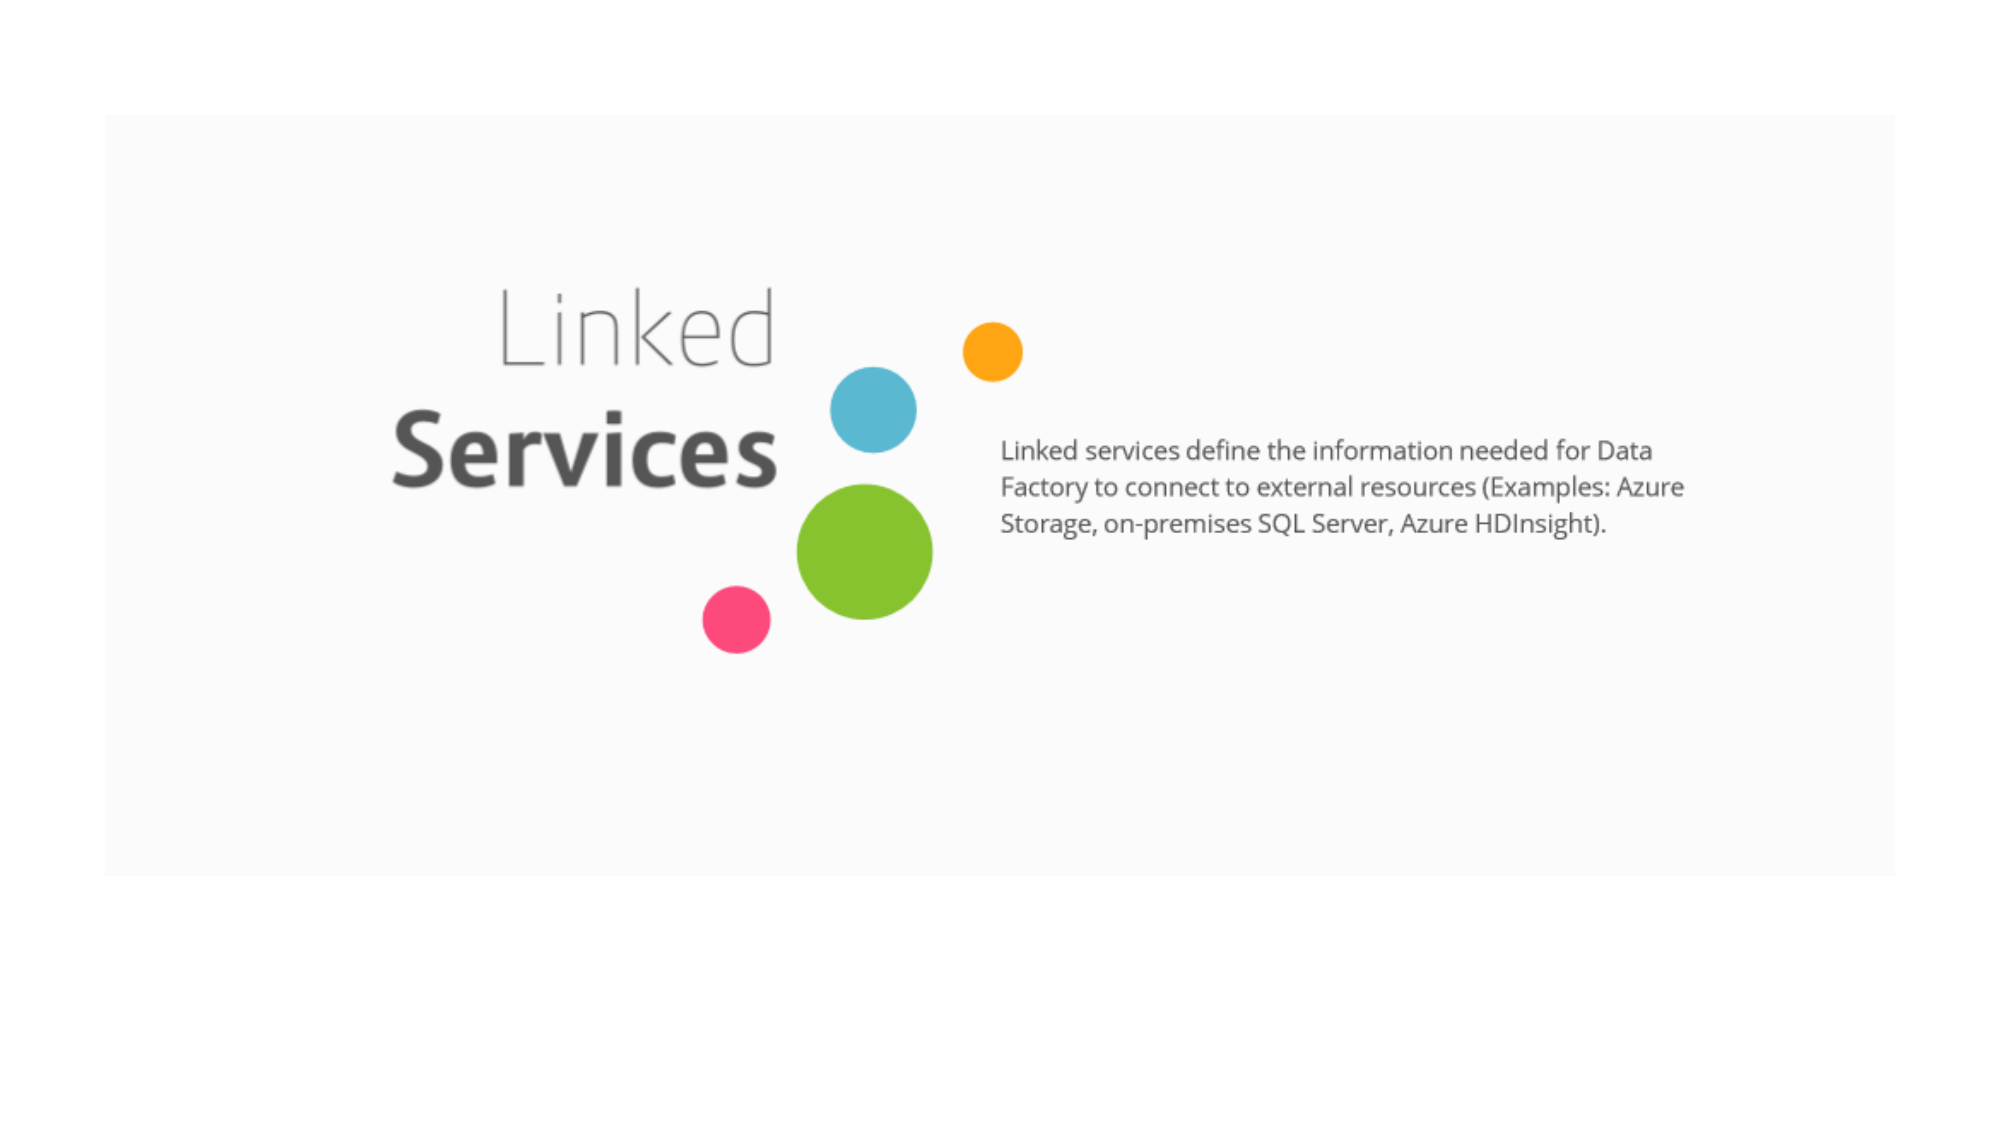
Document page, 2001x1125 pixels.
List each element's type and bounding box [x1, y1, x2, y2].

picture [105, 114, 1895, 876]
